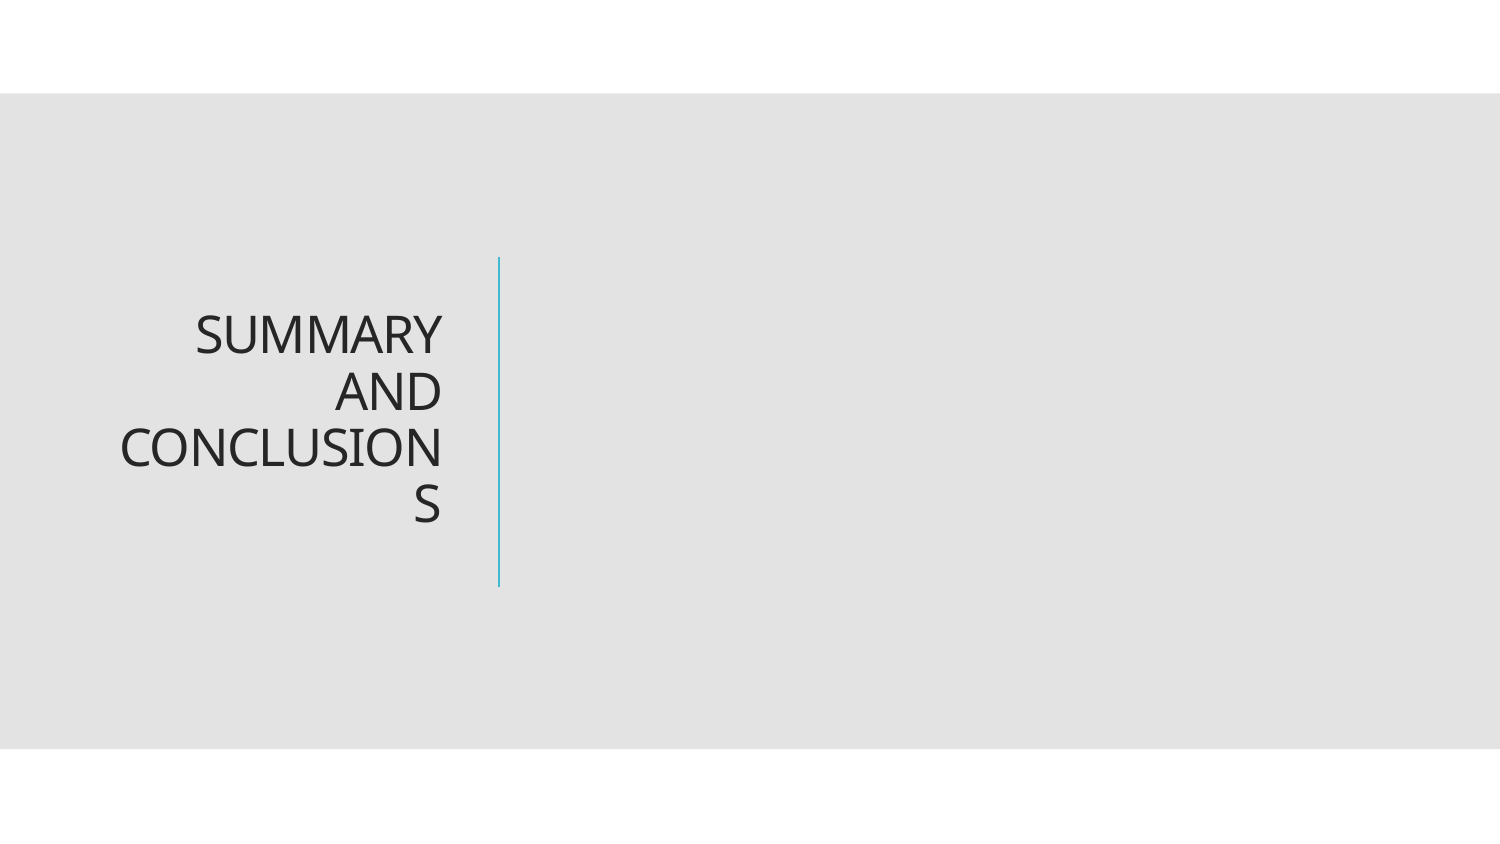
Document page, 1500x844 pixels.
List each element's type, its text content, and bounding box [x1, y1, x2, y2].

title SUMMARY AND CONCLUSIONS [79, 138, 458, 705]
text_box [0, 750, 1500, 844]
text_box [0, 0, 1500, 92]
text_box [0, 92, 1500, 750]
